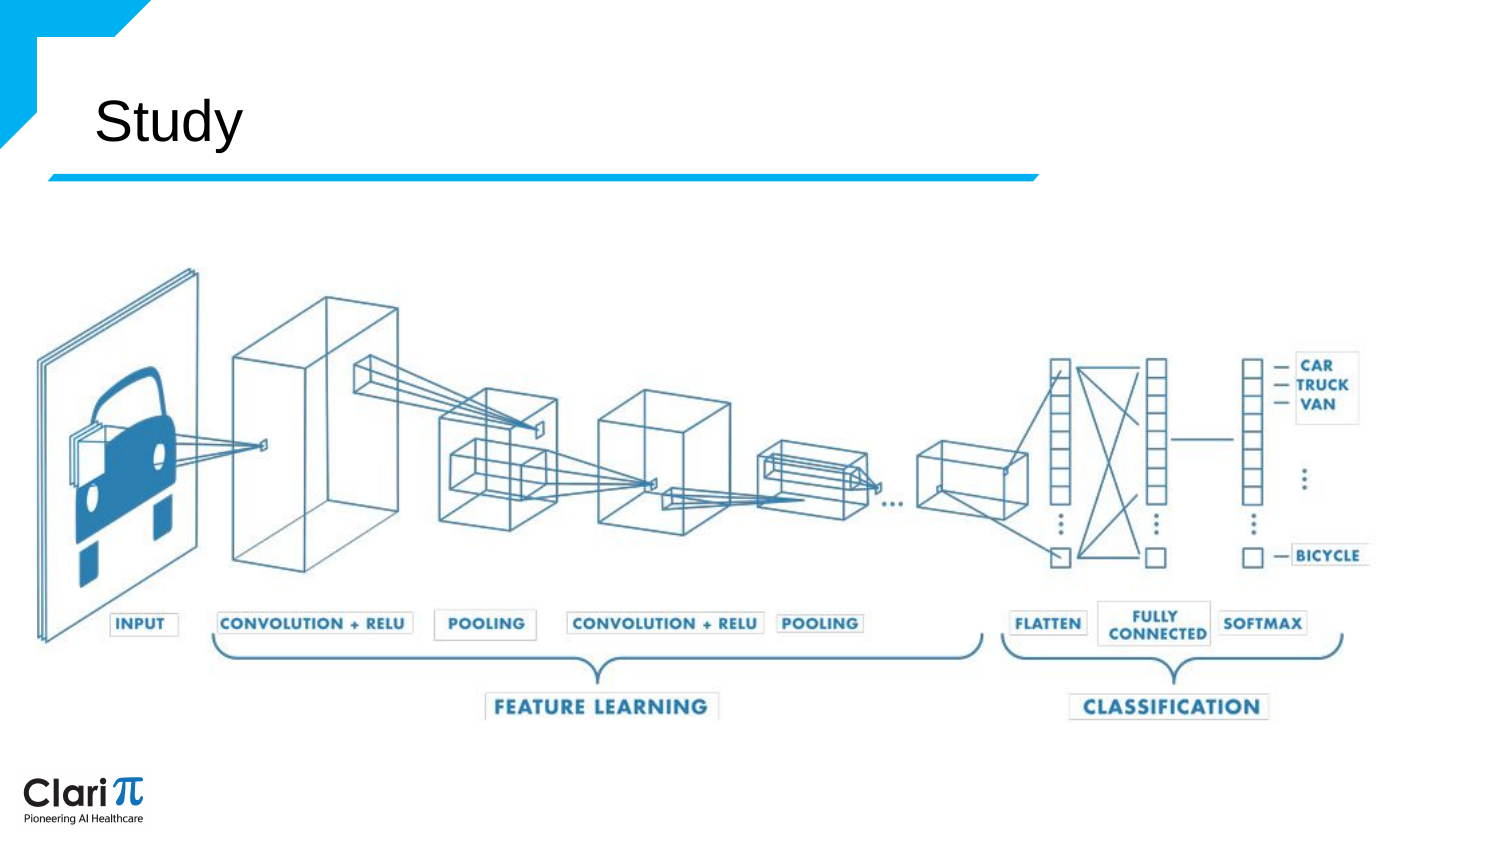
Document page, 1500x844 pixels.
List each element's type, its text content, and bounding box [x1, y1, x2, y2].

picture [15, 769, 152, 827]
picture [35, 267, 1376, 723]
list Study [75, 75, 1437, 164]
